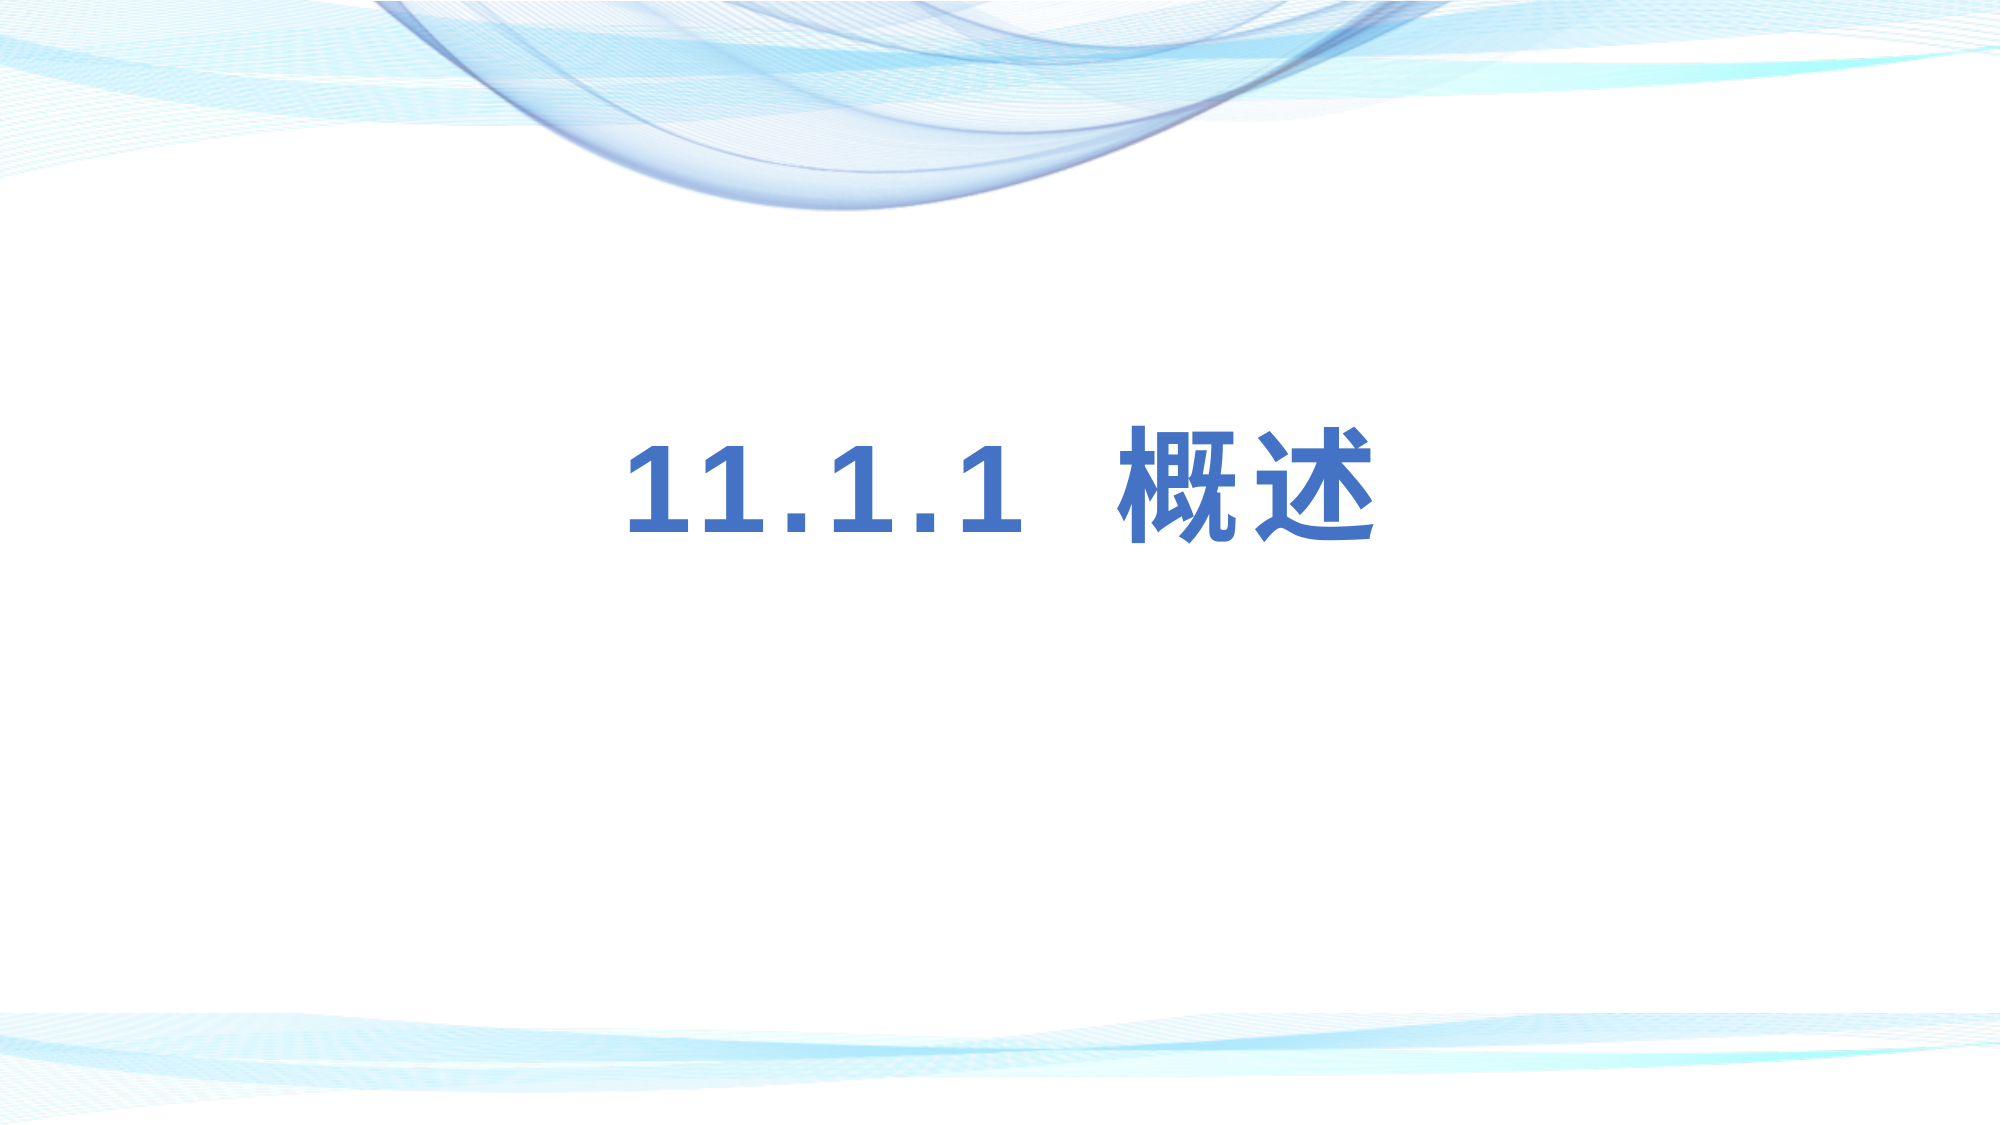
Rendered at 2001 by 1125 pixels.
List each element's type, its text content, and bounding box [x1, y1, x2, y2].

title 11.1.1 概述 [363, 376, 1637, 565]
picture [0, 1013, 2000, 1125]
picture [0, 0, 2000, 336]
text_box [308, 255, 1692, 586]
